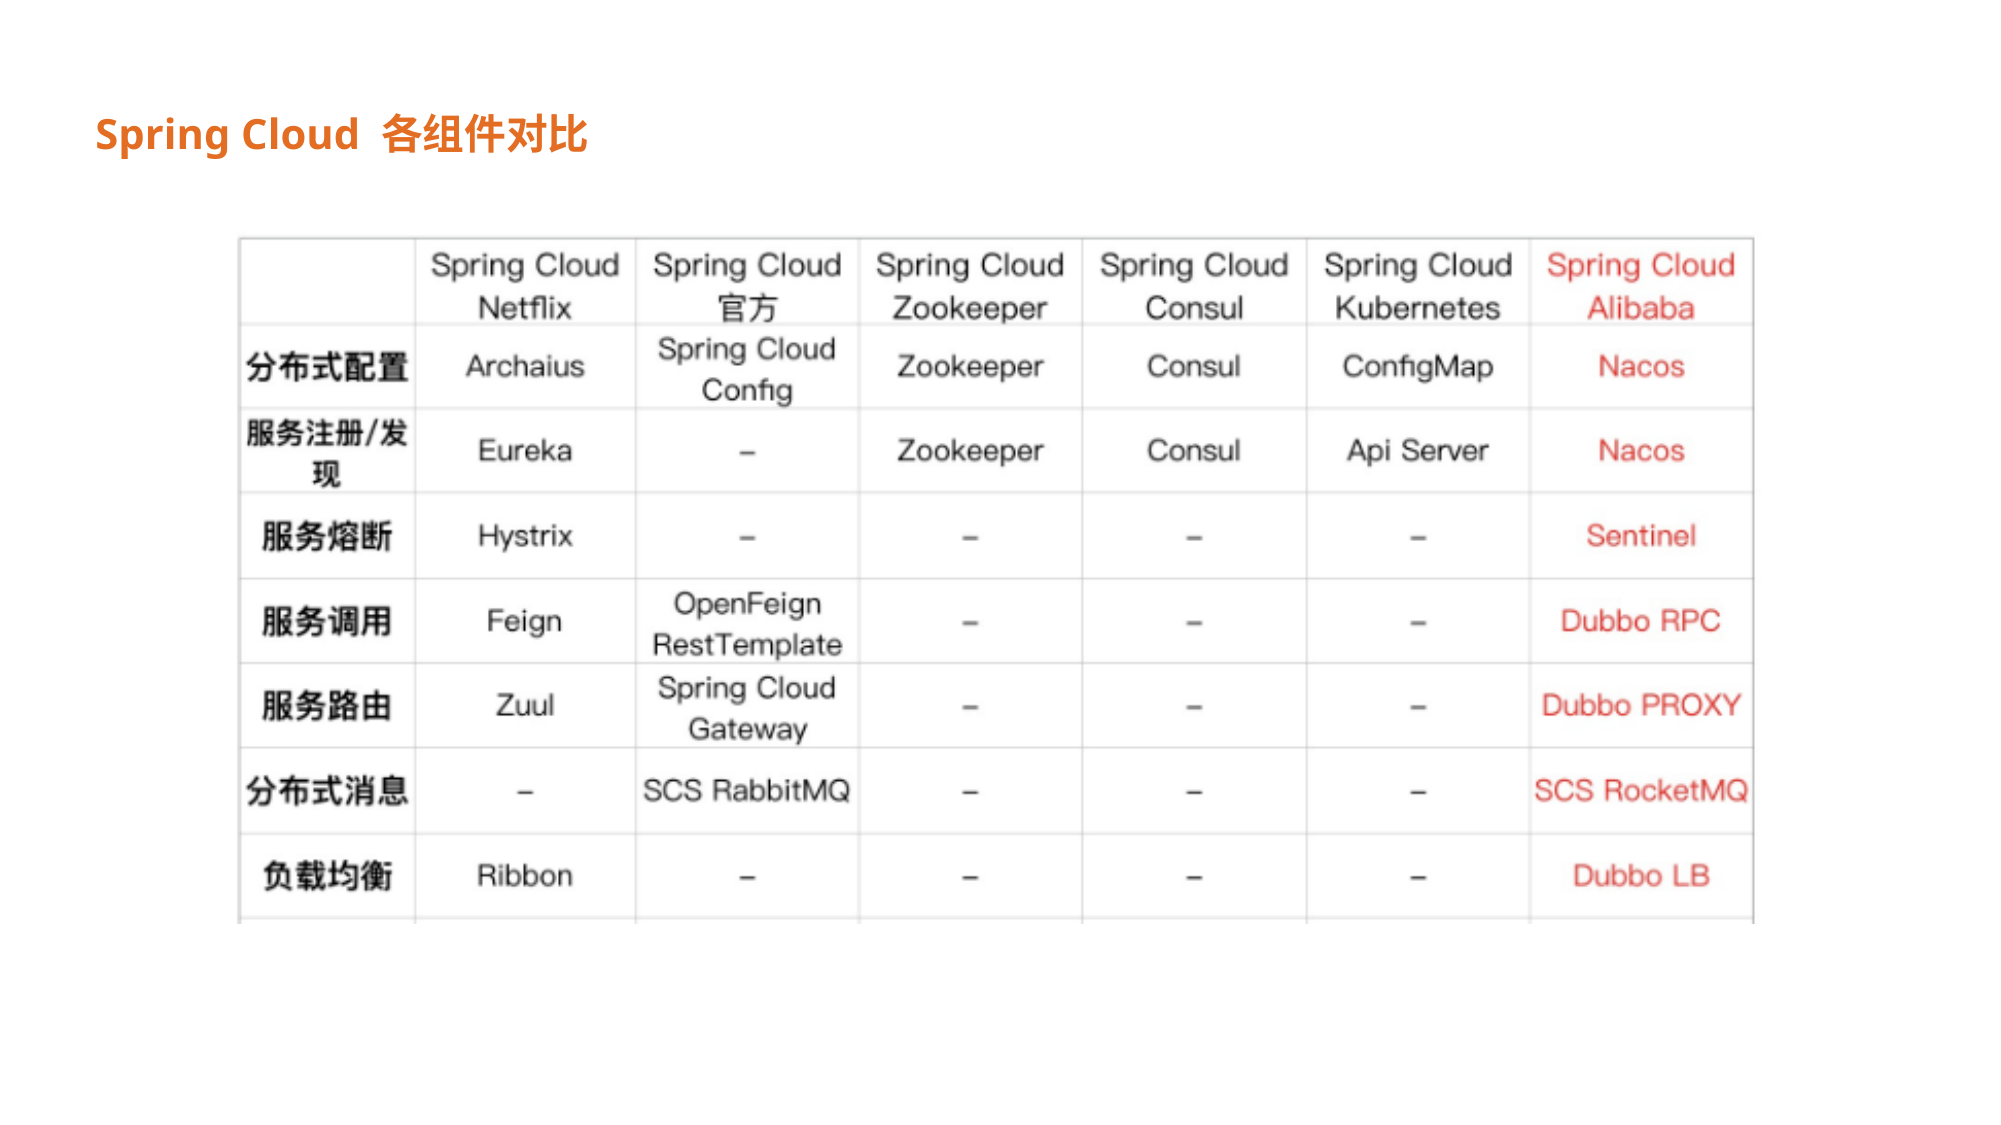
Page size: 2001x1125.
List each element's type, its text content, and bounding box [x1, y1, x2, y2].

picture [207, 201, 1792, 924]
text_box Spring Cloud 各组件对比 [80, 100, 904, 166]
